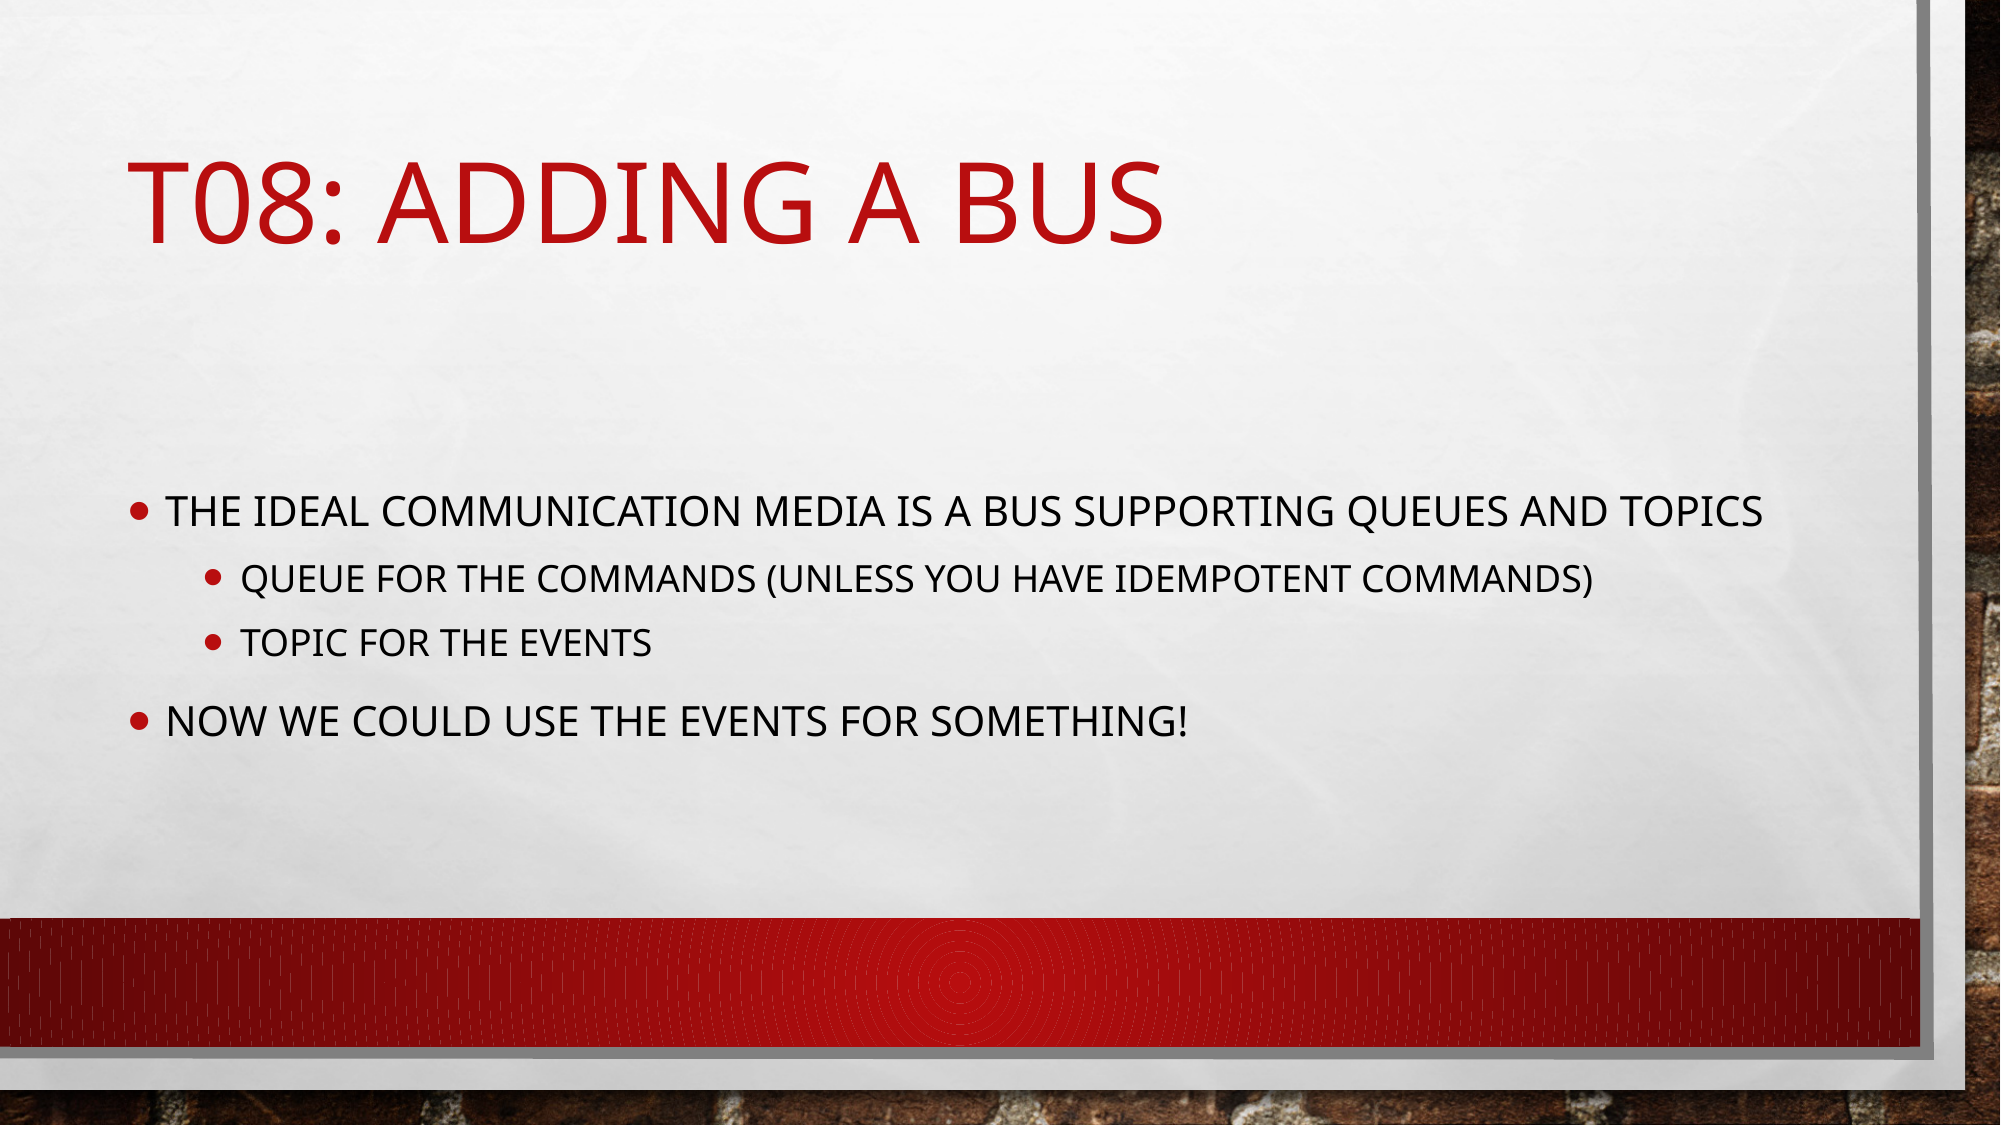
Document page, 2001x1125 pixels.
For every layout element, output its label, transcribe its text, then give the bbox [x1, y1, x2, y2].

list The ideal communication media is a bus supporting queues and topics Queue for the commands (unless you have idempotent commands) Topic for the events Now we could use the events for something! [112, 338, 1818, 882]
title T08: adding a bus [112, 112, 1818, 302]
picture [0, 0, 2000, 1125]
